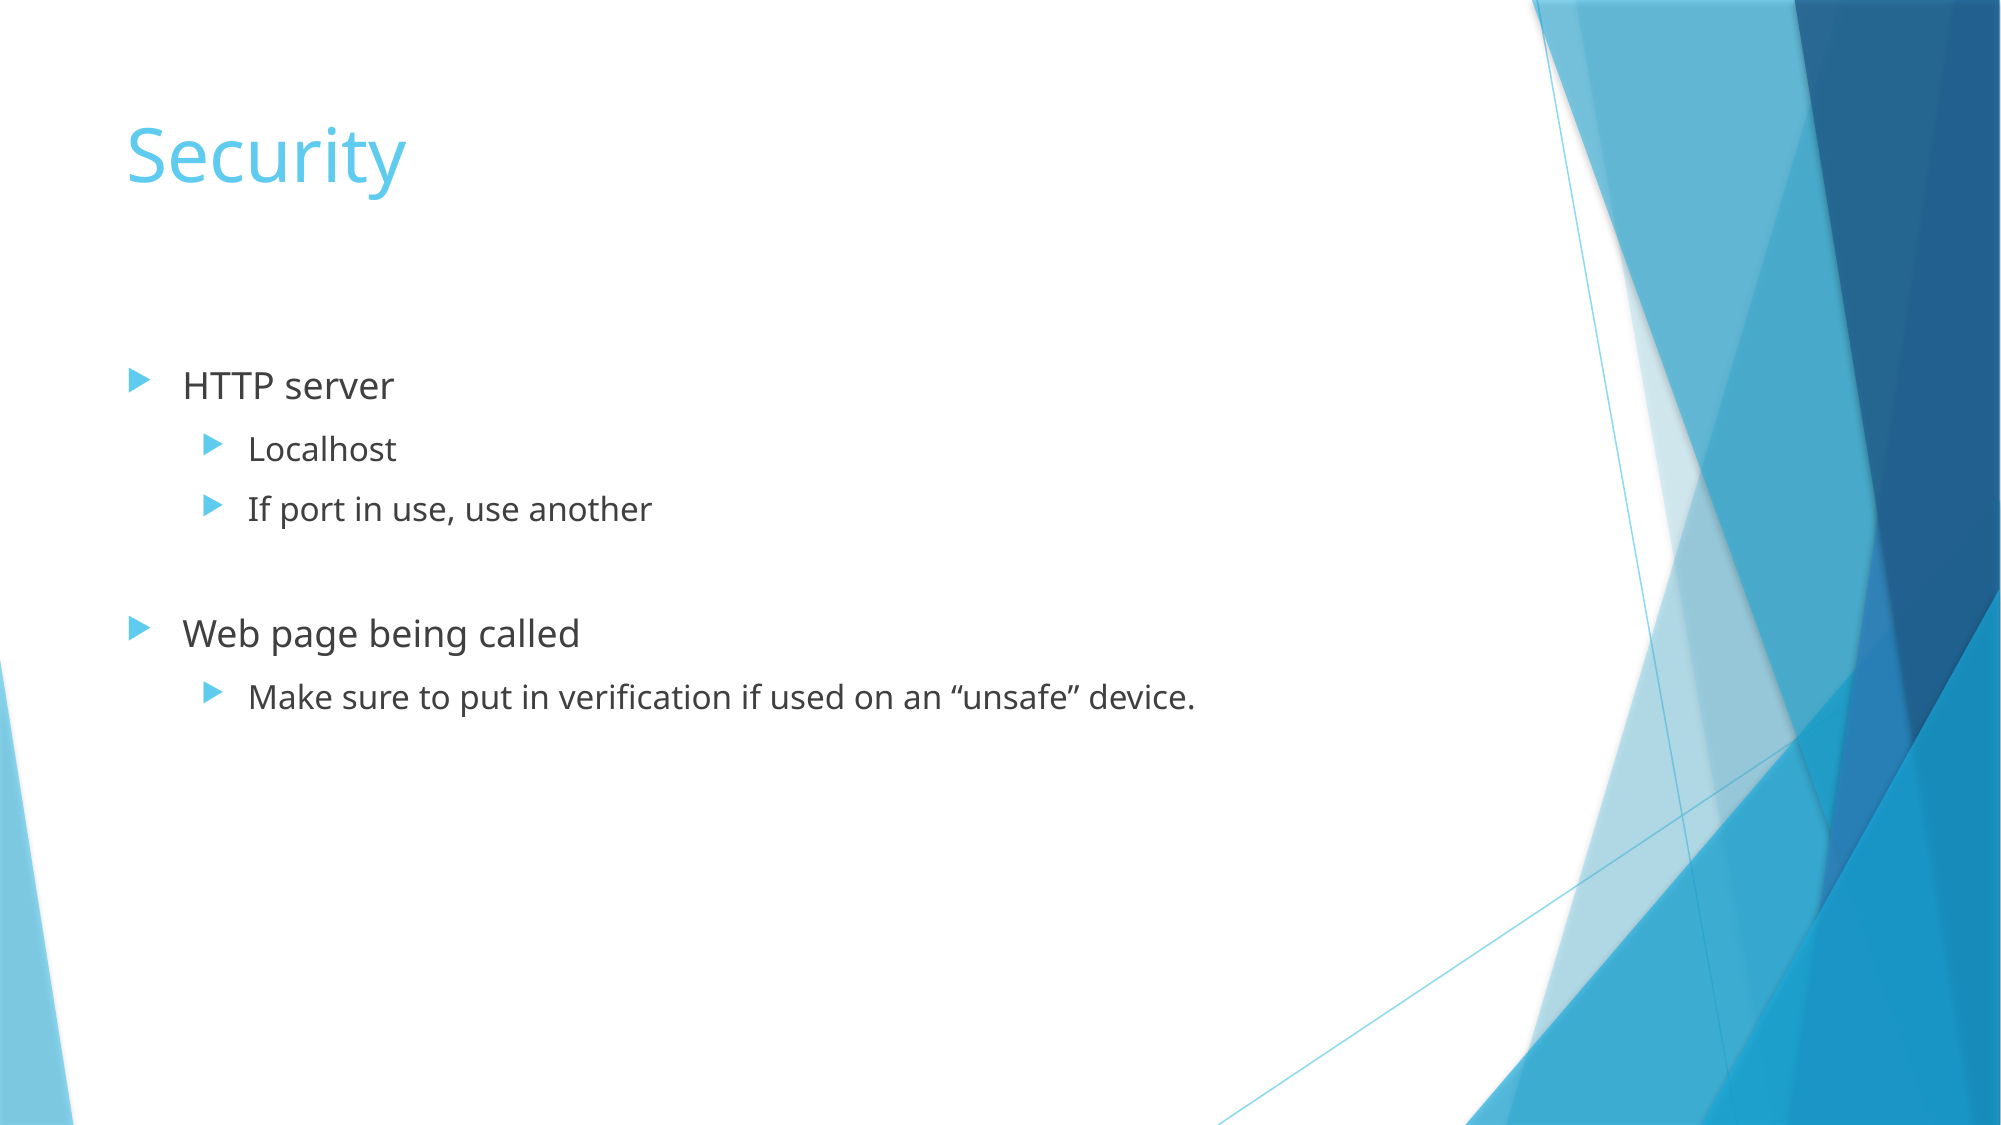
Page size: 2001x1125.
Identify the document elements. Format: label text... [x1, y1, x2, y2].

list HTTP server Localhost If port in use, use another Web page being called Make sure to put in verification if used on an “unsafe” device. [111, 354, 1522, 992]
title Security [111, 99, 1522, 317]
